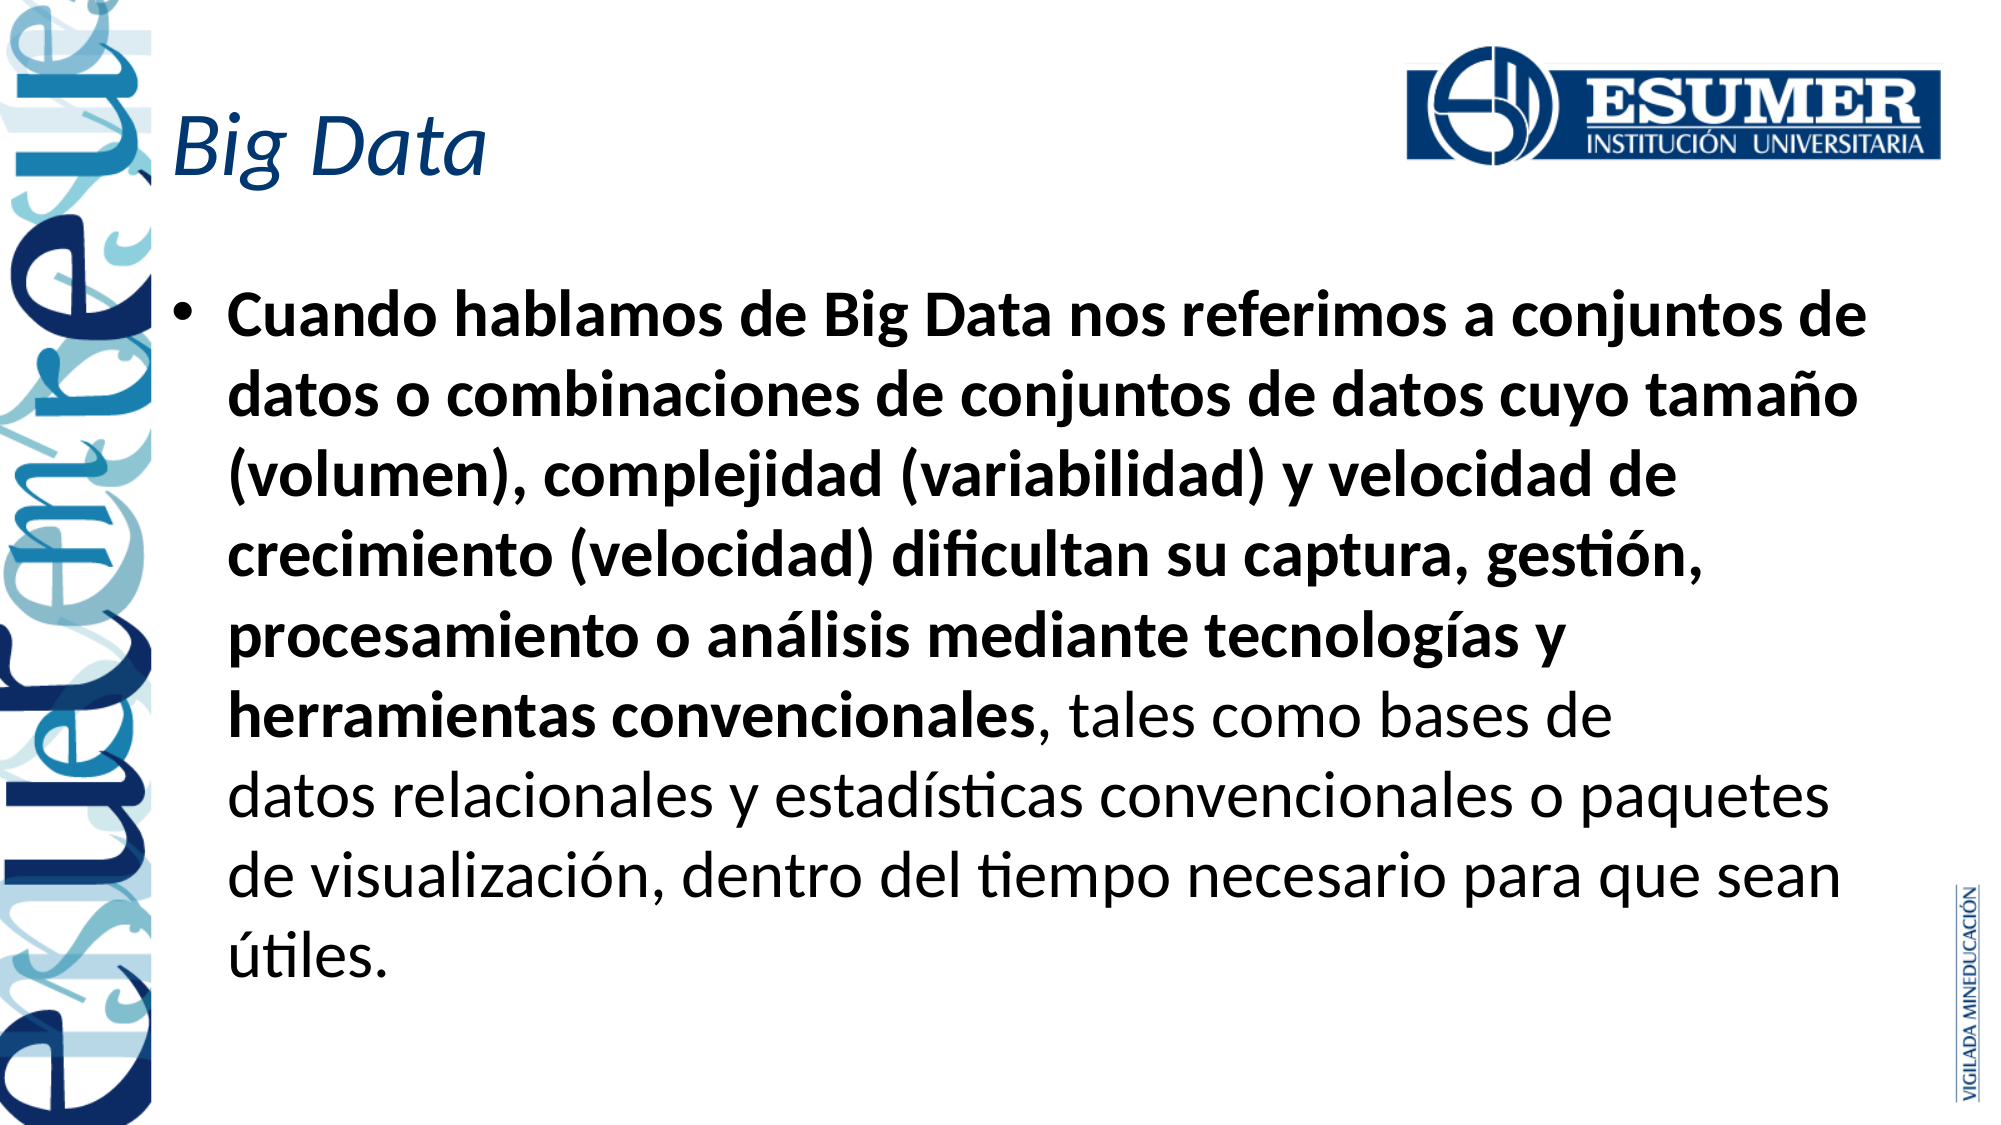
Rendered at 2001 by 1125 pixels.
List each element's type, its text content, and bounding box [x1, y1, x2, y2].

list Cuando hablamos de Big Data nos referimos a conjuntos de datos o combinaciones de conjuntos de datos cuyo tamaño (volumen), complejidad (variabilidad) y velocidad de crecimiento (velocidad) dificultan su captura, gestión, procesamiento o análisis mediante tecnologías y herramientas convencionales, tales como bases de datos relacionales y estadísticas convencionales o paquetes de visualización, dentro del tiempo necesario para que sean útiles. [156, 262, 1900, 1005]
title Big Data [156, 45, 1900, 233]
picture [0, 0, 2001, 1125]
